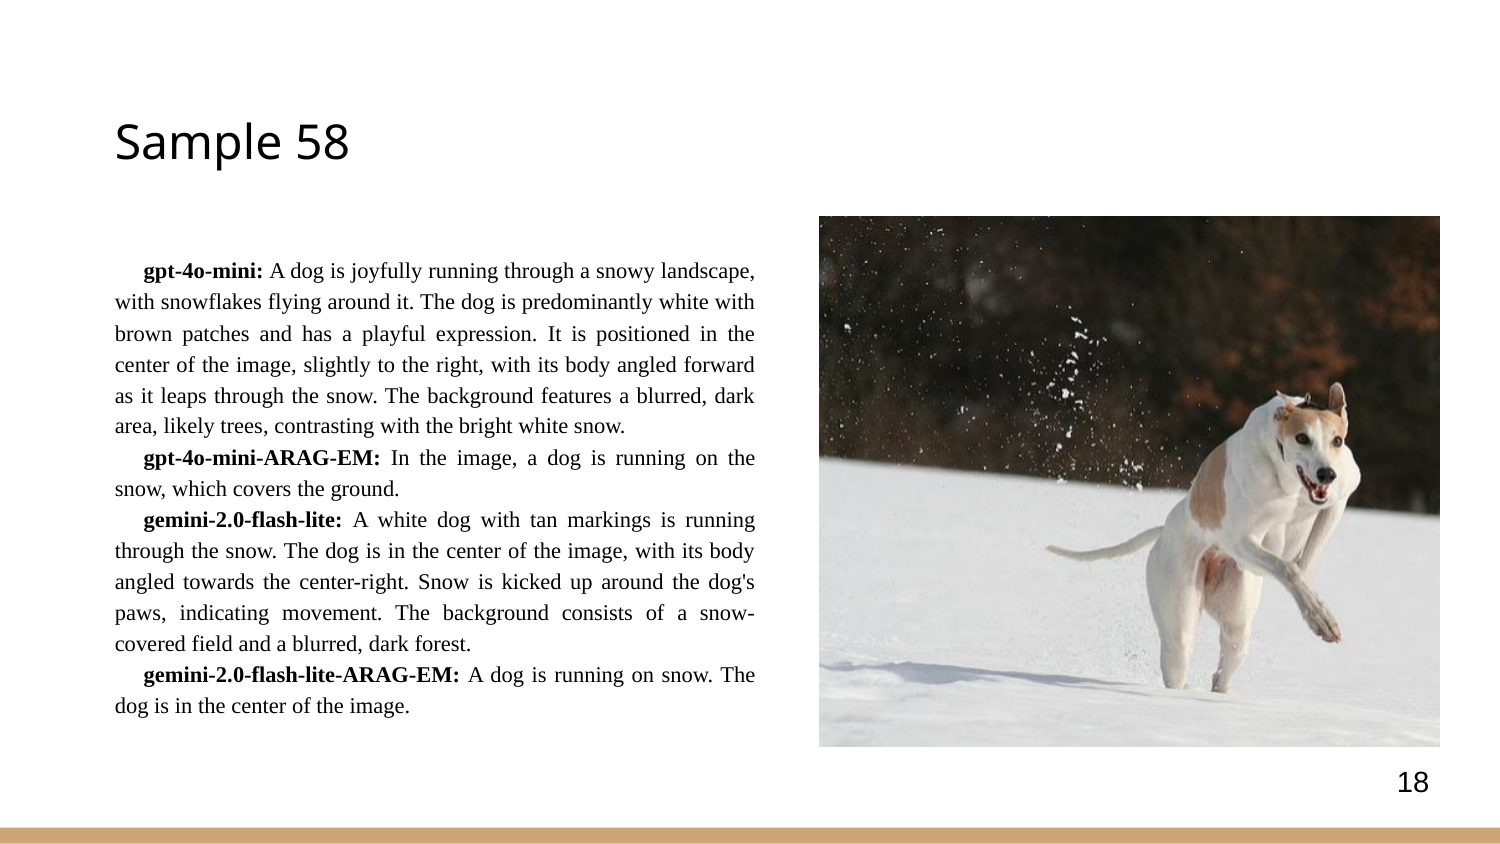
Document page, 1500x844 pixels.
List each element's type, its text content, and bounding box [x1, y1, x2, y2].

list gpt-4o-mini: A dog is joyfully running through a snowy landscape, with snowflakes flying around it. The dog is predominantly white with brown patches and has a playful expression. It is positioned in the center of the image, slightly to the right, with its body angled forward as it leaps through the snow. The background features a blurred, dark area, likely trees, contrasting with the bright white snow. gpt-4o-mini-ARAG-EM: In the image, a dog is running on the snow, which covers the ground. gemini-2.0-flash-lite: A white dog with tan markings is running through the snow. The dog is in the center of the image, with its body angled towards the center-right. Snow is kicked up around the dog's paws, indicating movement. The background consists of a snow-covered field and a blurred, dark forest. gemini-2.0-flash-lite-ARAG-EM: A dog is running on snow. The dog is in the center of the image. [99, 237, 771, 747]
picture [819, 215, 1440, 748]
text_box 18 [1382, 755, 1500, 806]
title Sample 58 [99, 96, 1362, 185]
